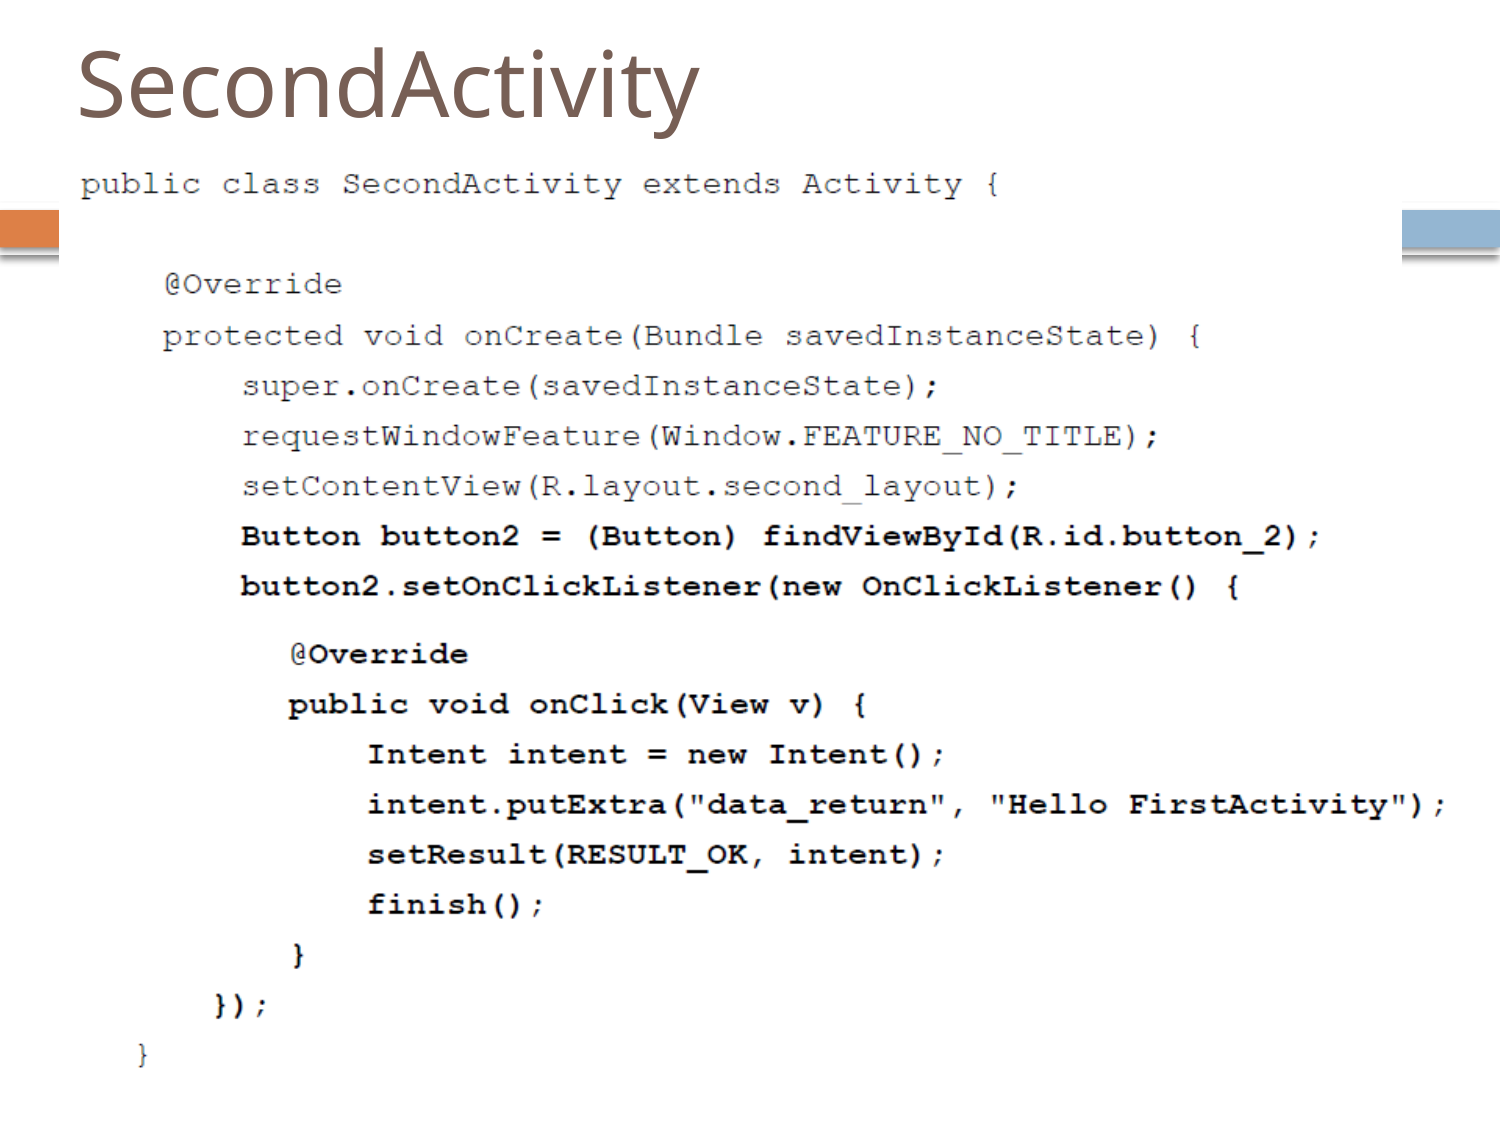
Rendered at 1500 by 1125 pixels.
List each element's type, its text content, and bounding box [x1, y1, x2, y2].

picture [3, 162, 1462, 1125]
title SecondActivity [61, 0, 1400, 162]
